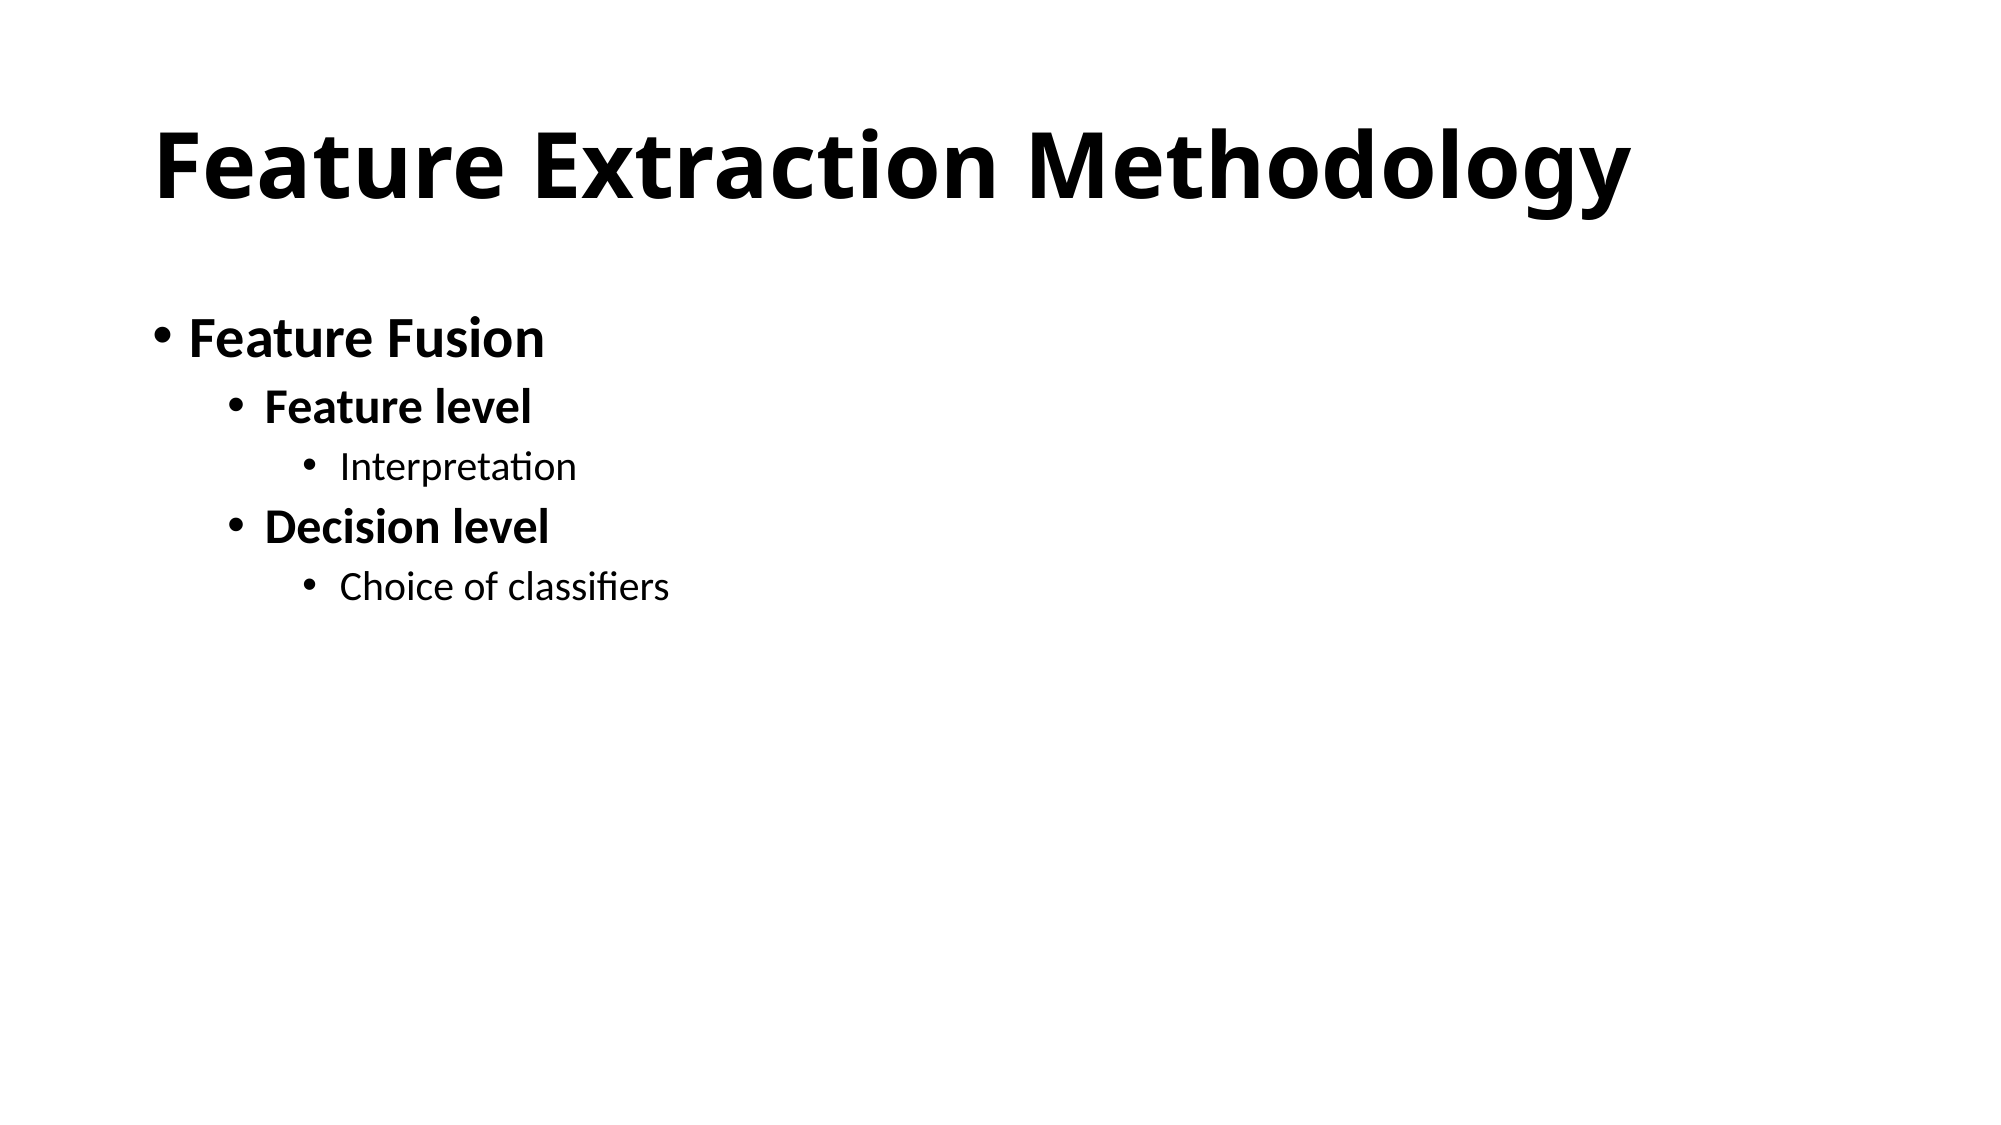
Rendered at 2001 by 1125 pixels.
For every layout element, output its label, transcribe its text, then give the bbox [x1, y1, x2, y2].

list Feature Fusion Feature level Interpretation Decision level Choice of classifiers [137, 299, 1863, 1014]
title Feature Extraction Methodology [137, 59, 1863, 278]
